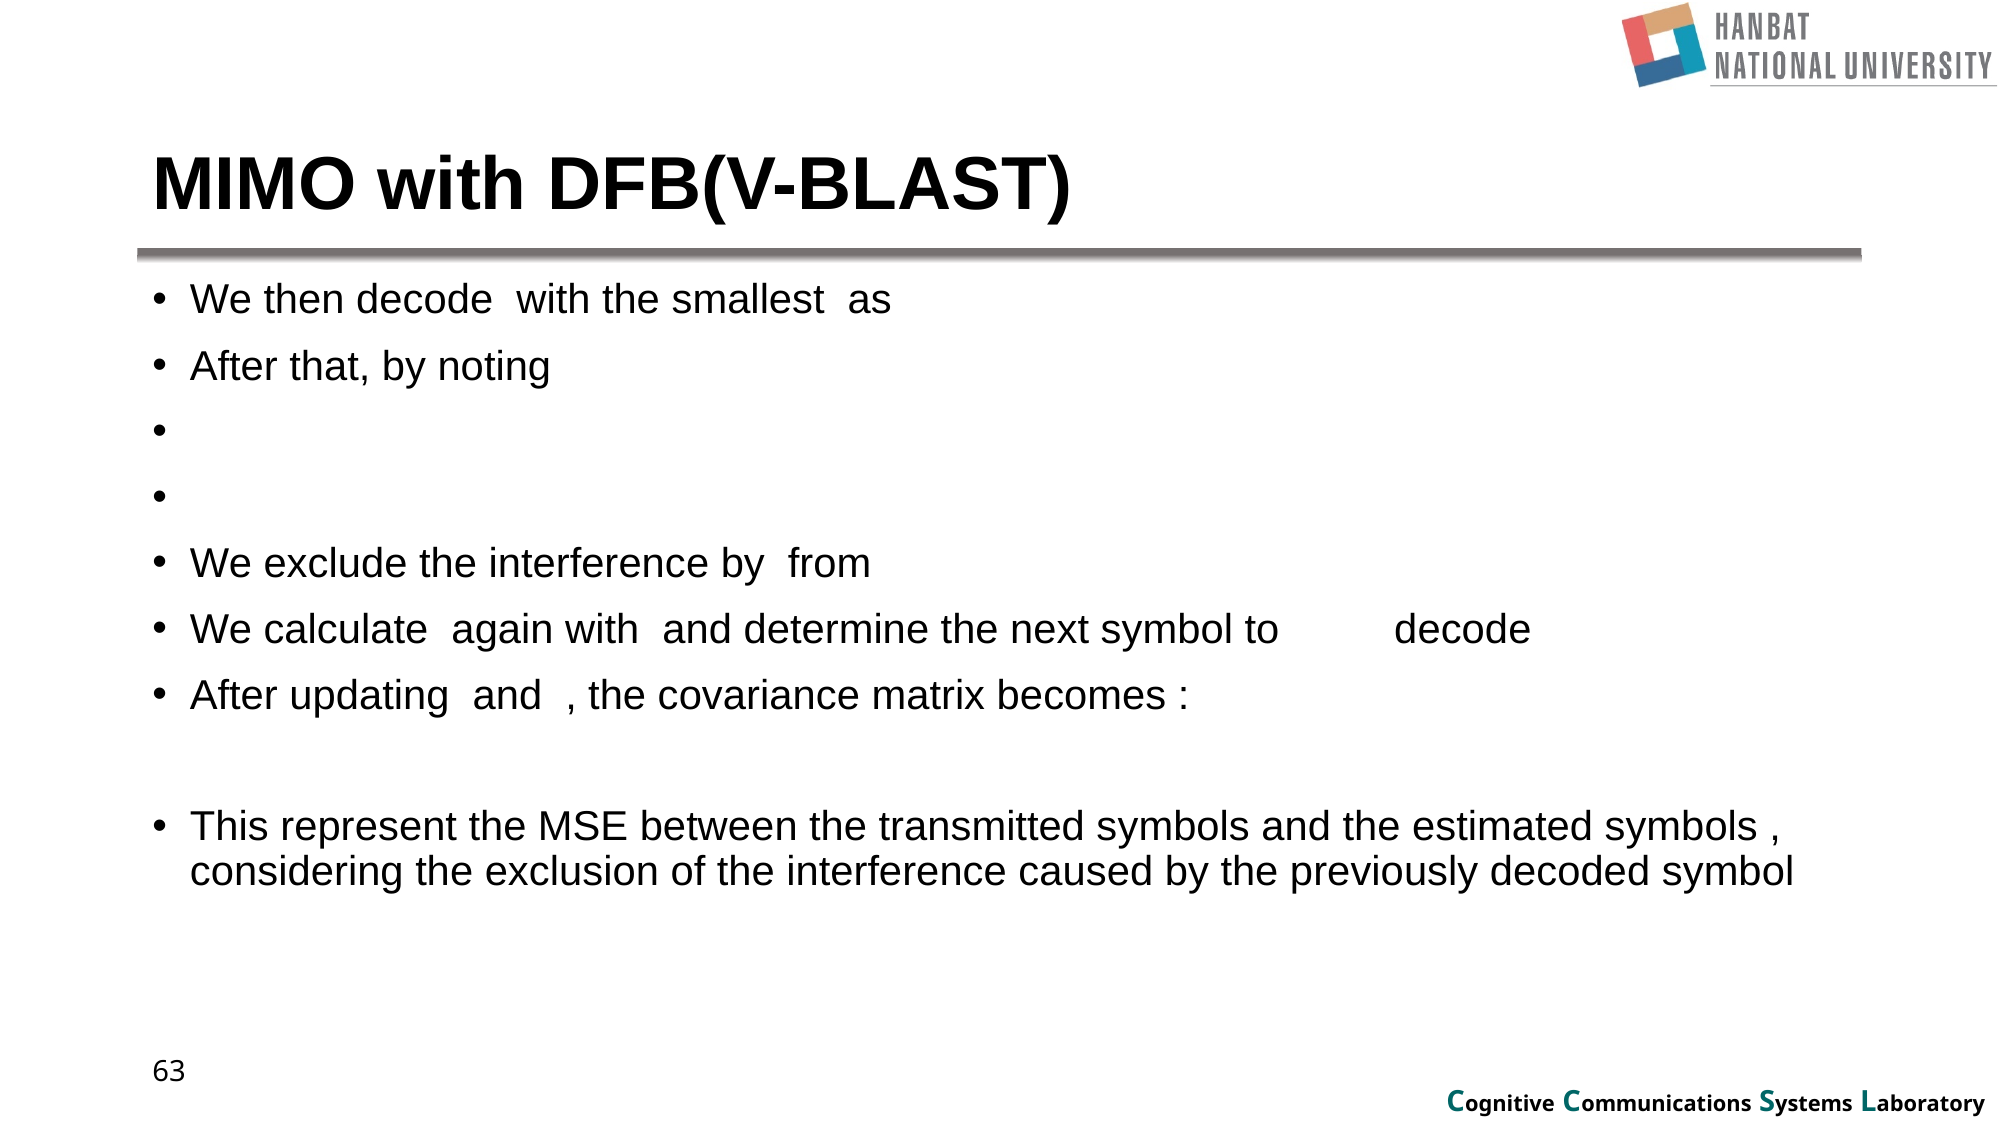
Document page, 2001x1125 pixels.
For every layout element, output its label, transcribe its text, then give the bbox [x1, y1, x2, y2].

title MIMO with DFB(V-BLAST) [137, 129, 1863, 242]
picture [1621, 2, 1998, 90]
slide_number 63 [137, 1042, 357, 1103]
